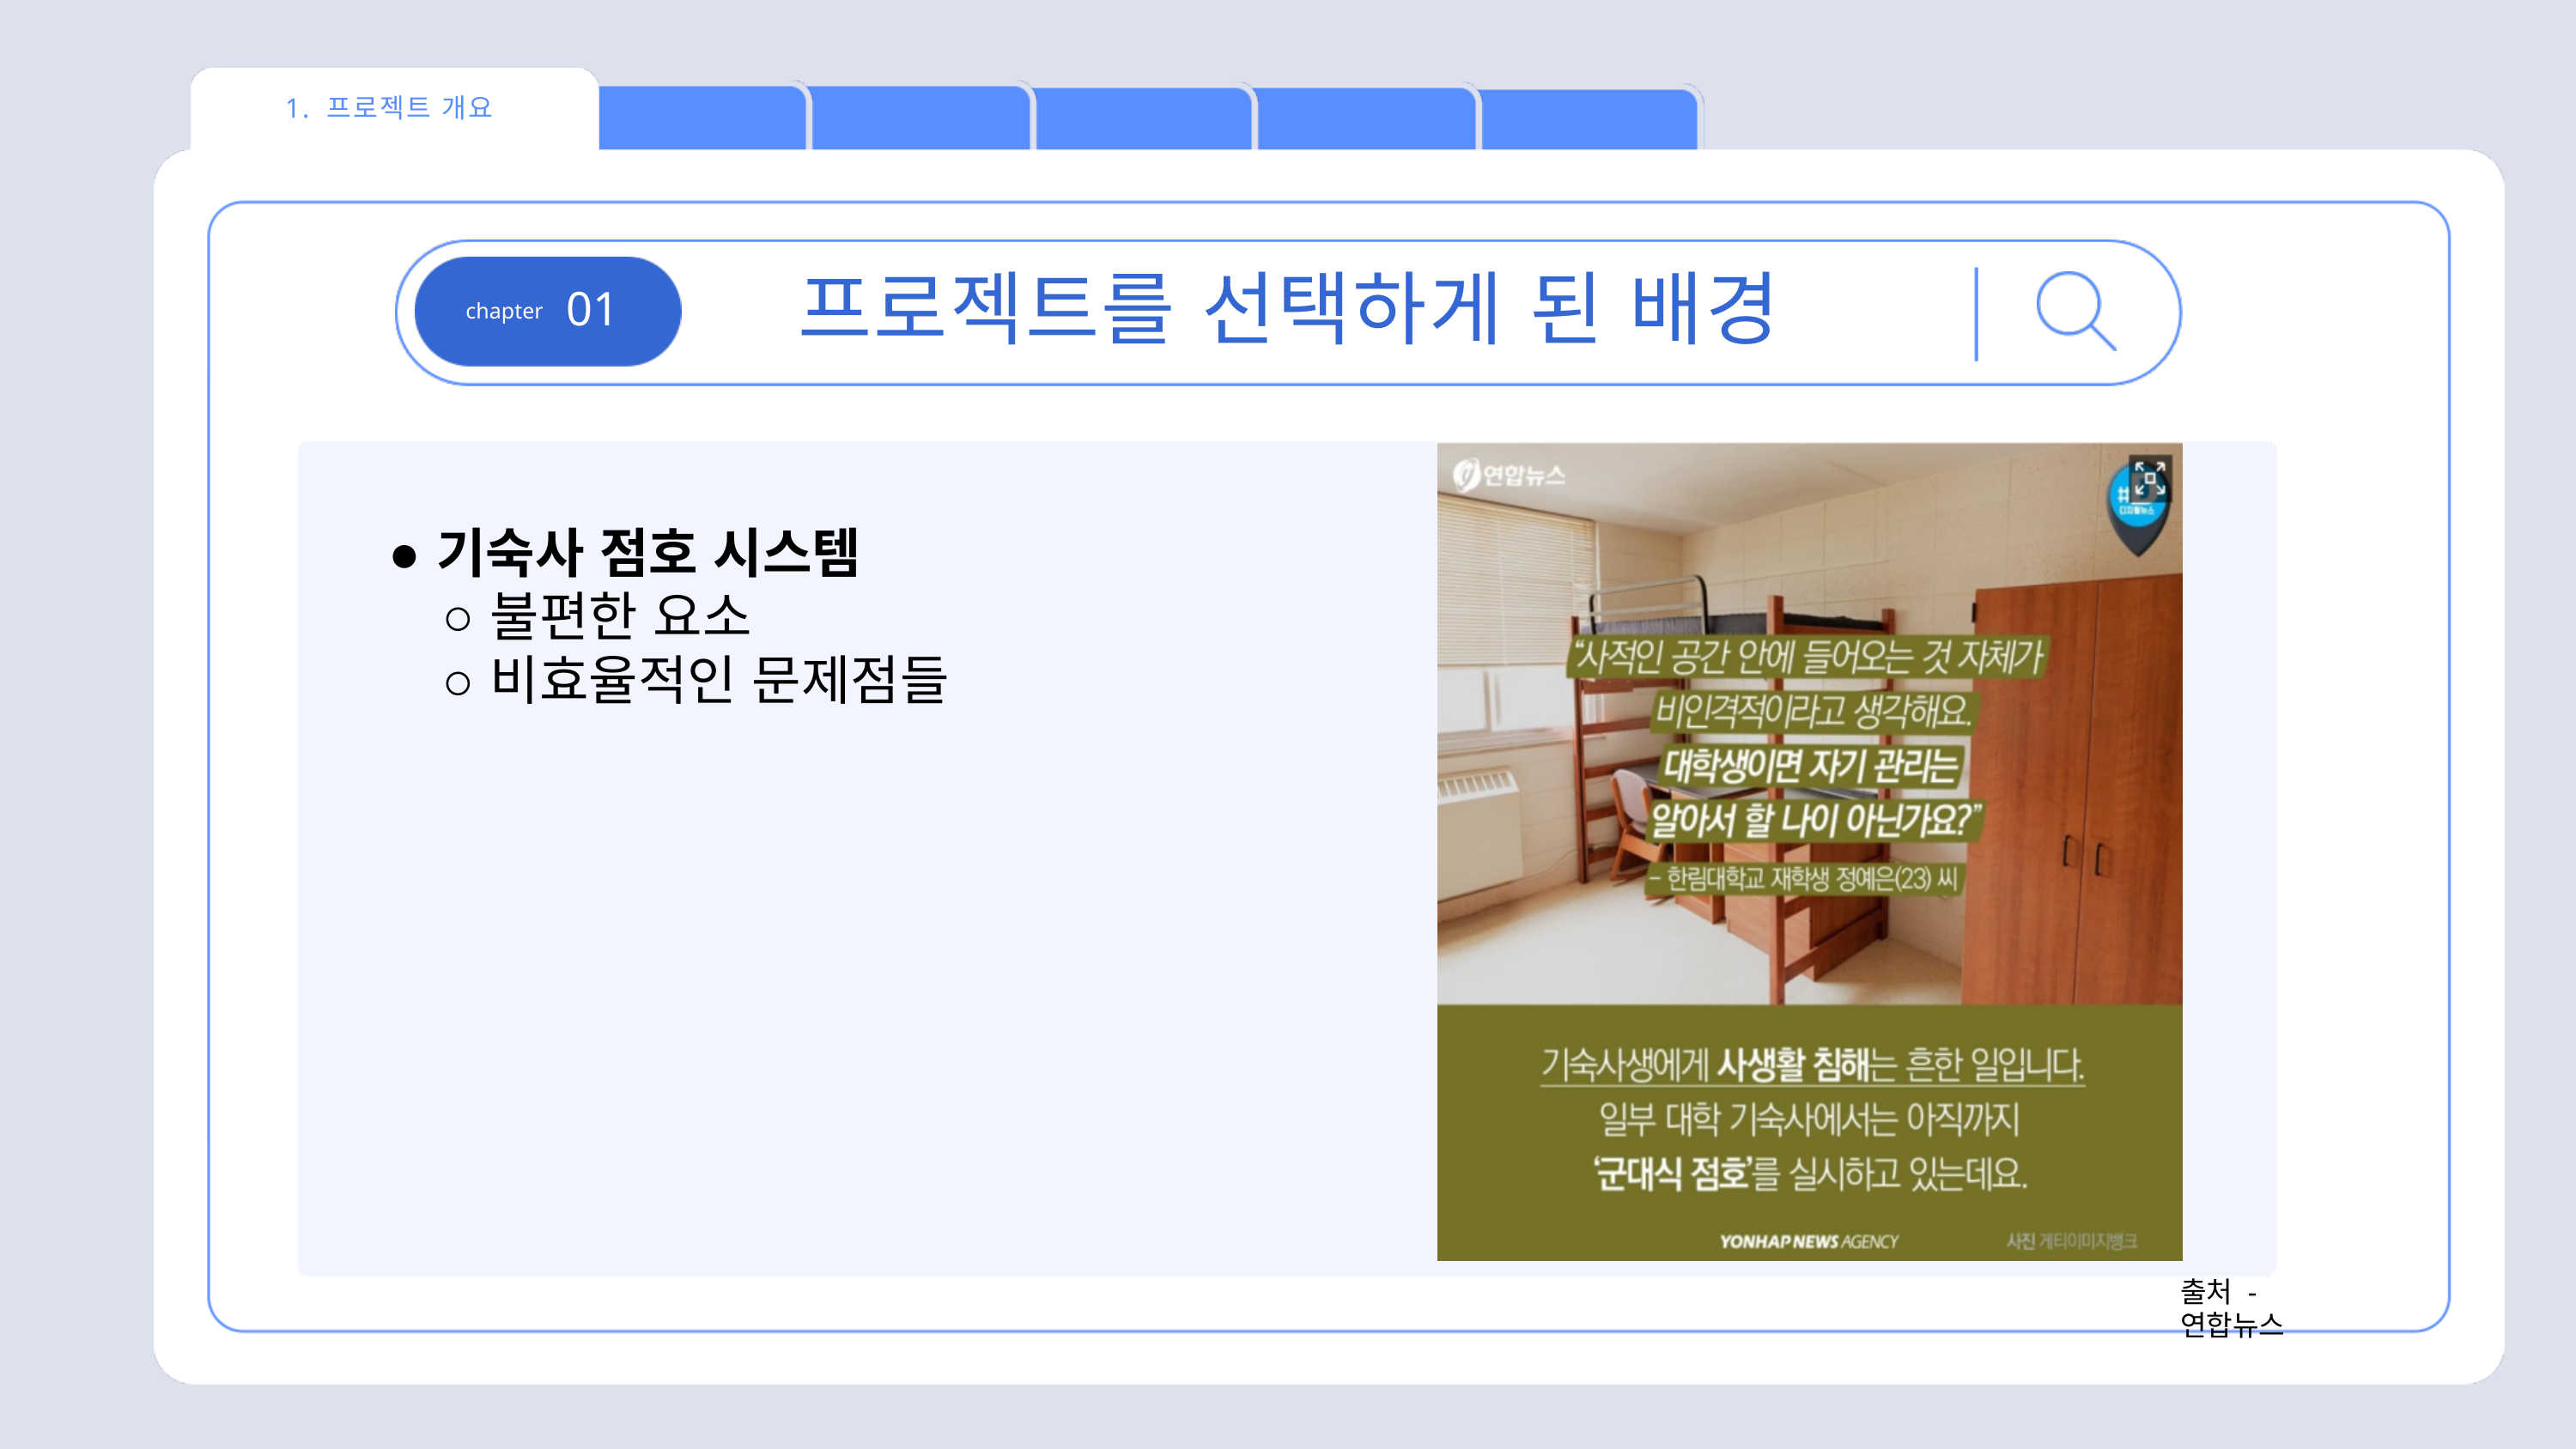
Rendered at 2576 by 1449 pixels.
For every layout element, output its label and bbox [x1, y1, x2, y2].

picture [153, 67, 2505, 1385]
